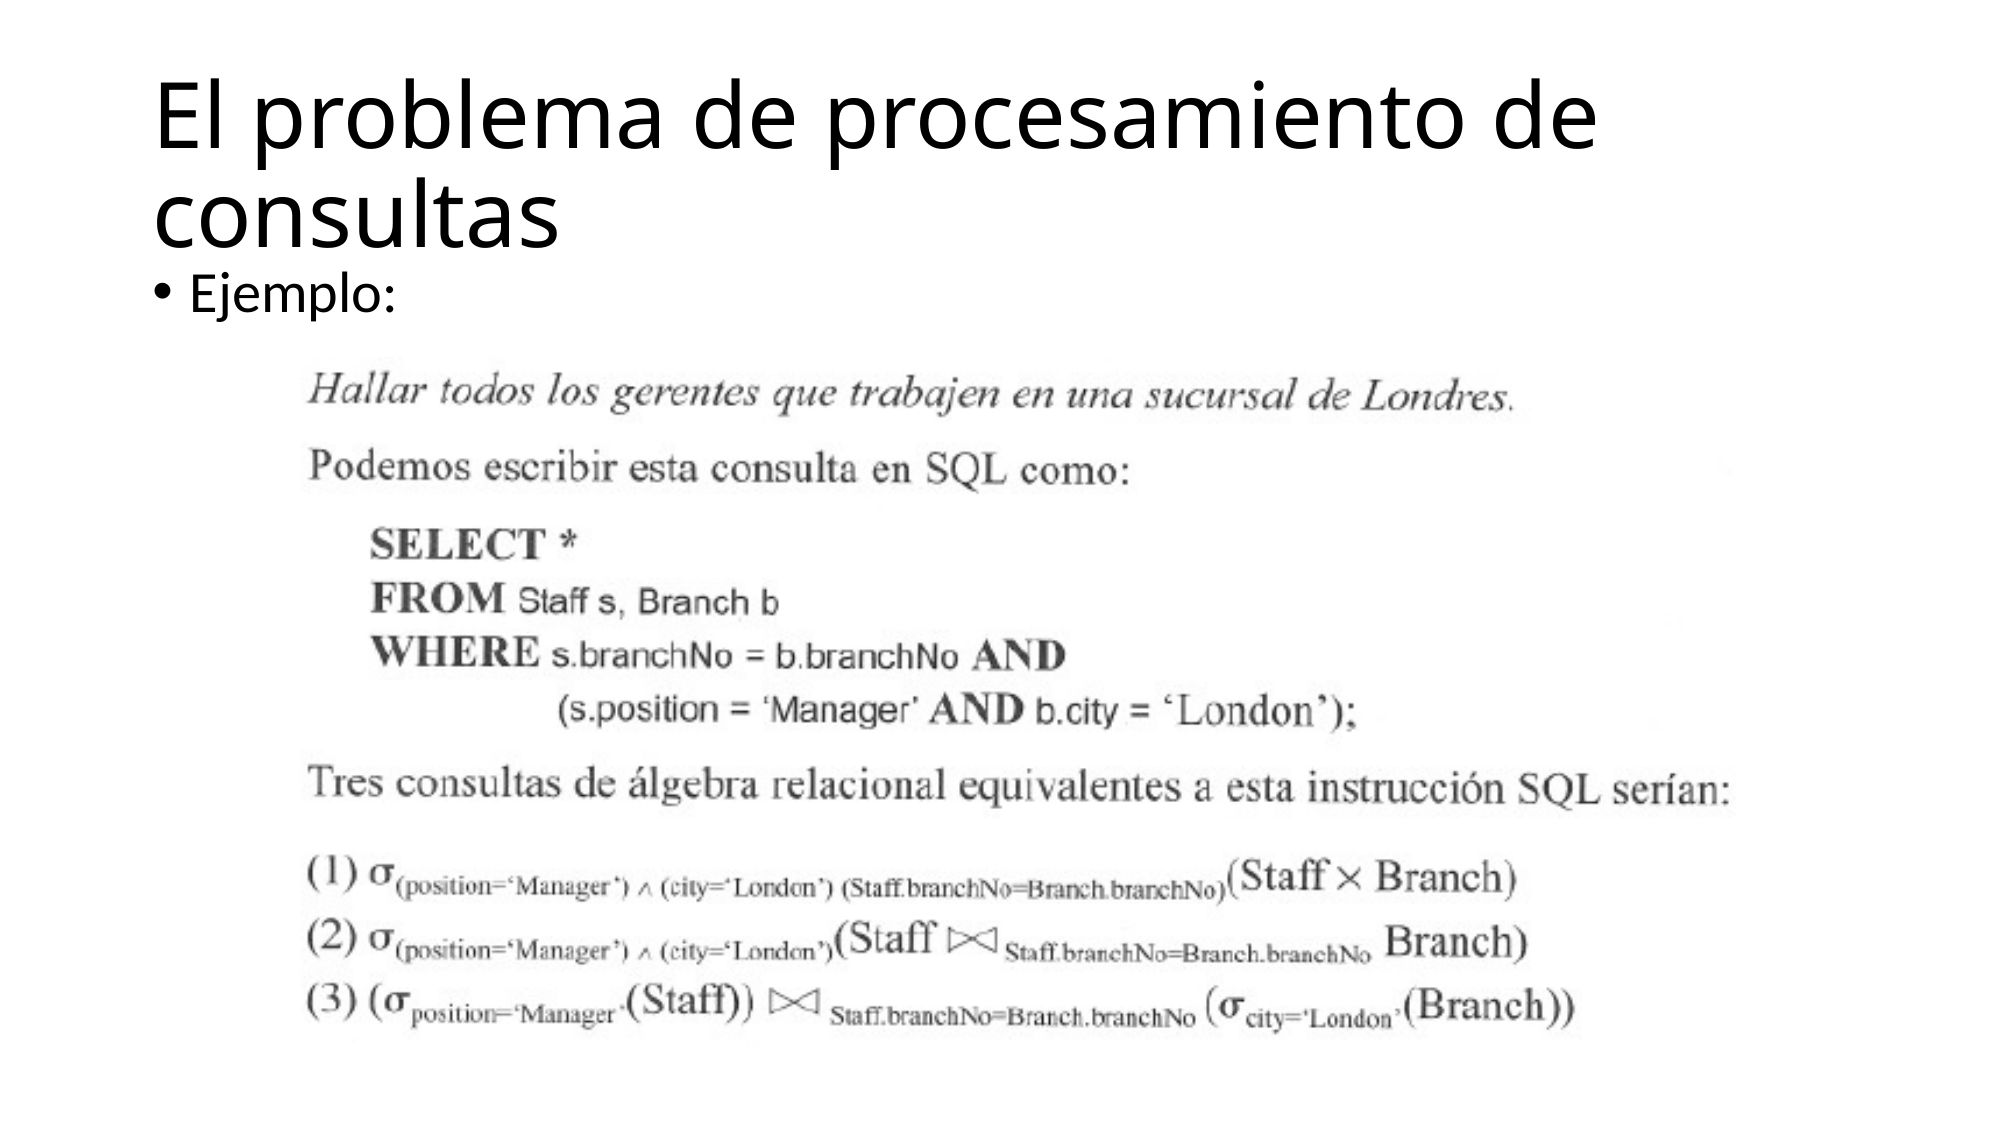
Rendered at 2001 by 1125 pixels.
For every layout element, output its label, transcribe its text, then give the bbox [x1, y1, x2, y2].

picture [289, 357, 1743, 1049]
list Ejemplo: [137, 254, 1863, 1083]
title El problema de procesamiento de consultas [137, 59, 1863, 254]
